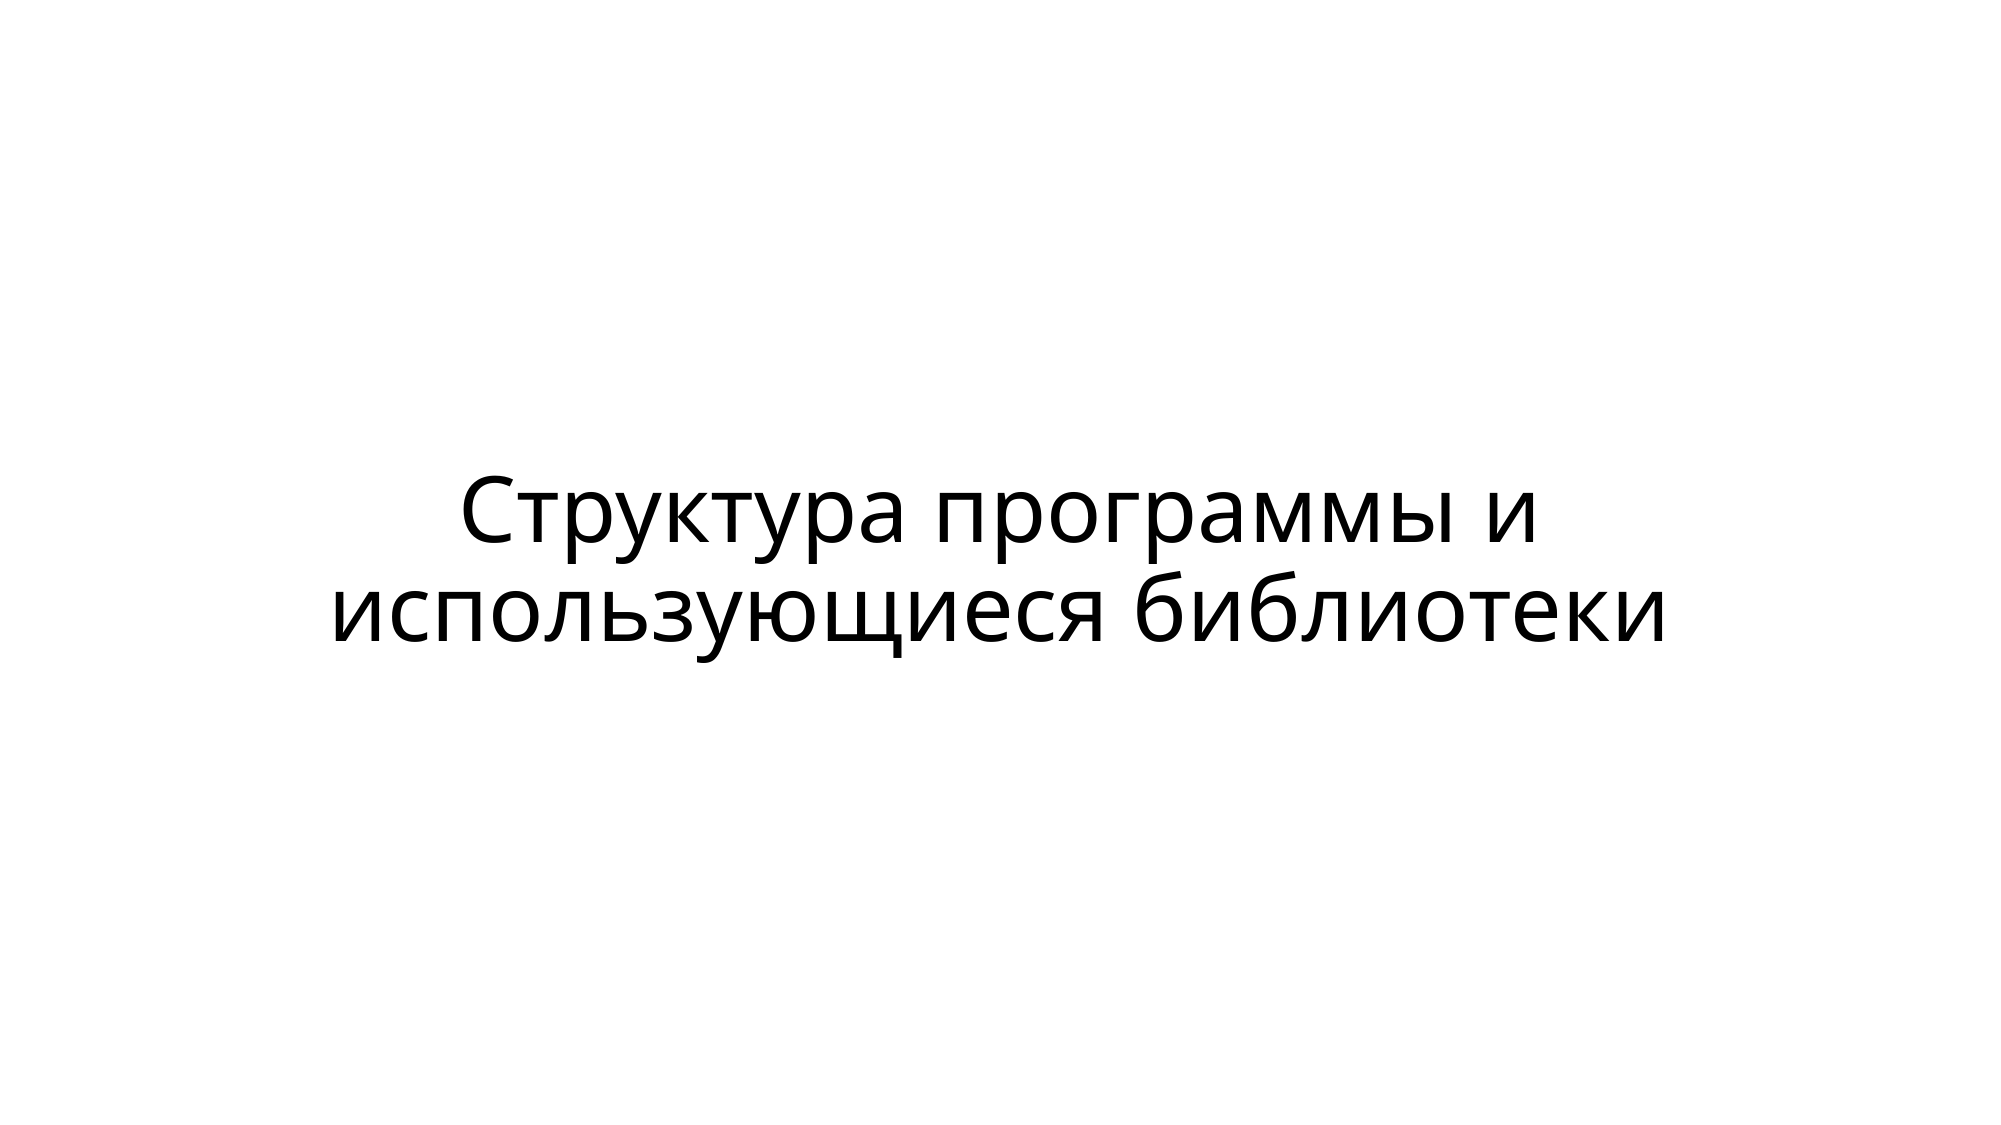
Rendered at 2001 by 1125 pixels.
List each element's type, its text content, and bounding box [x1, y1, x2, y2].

title Структура программы и использующиеся библиотеки [137, 453, 1863, 672]
